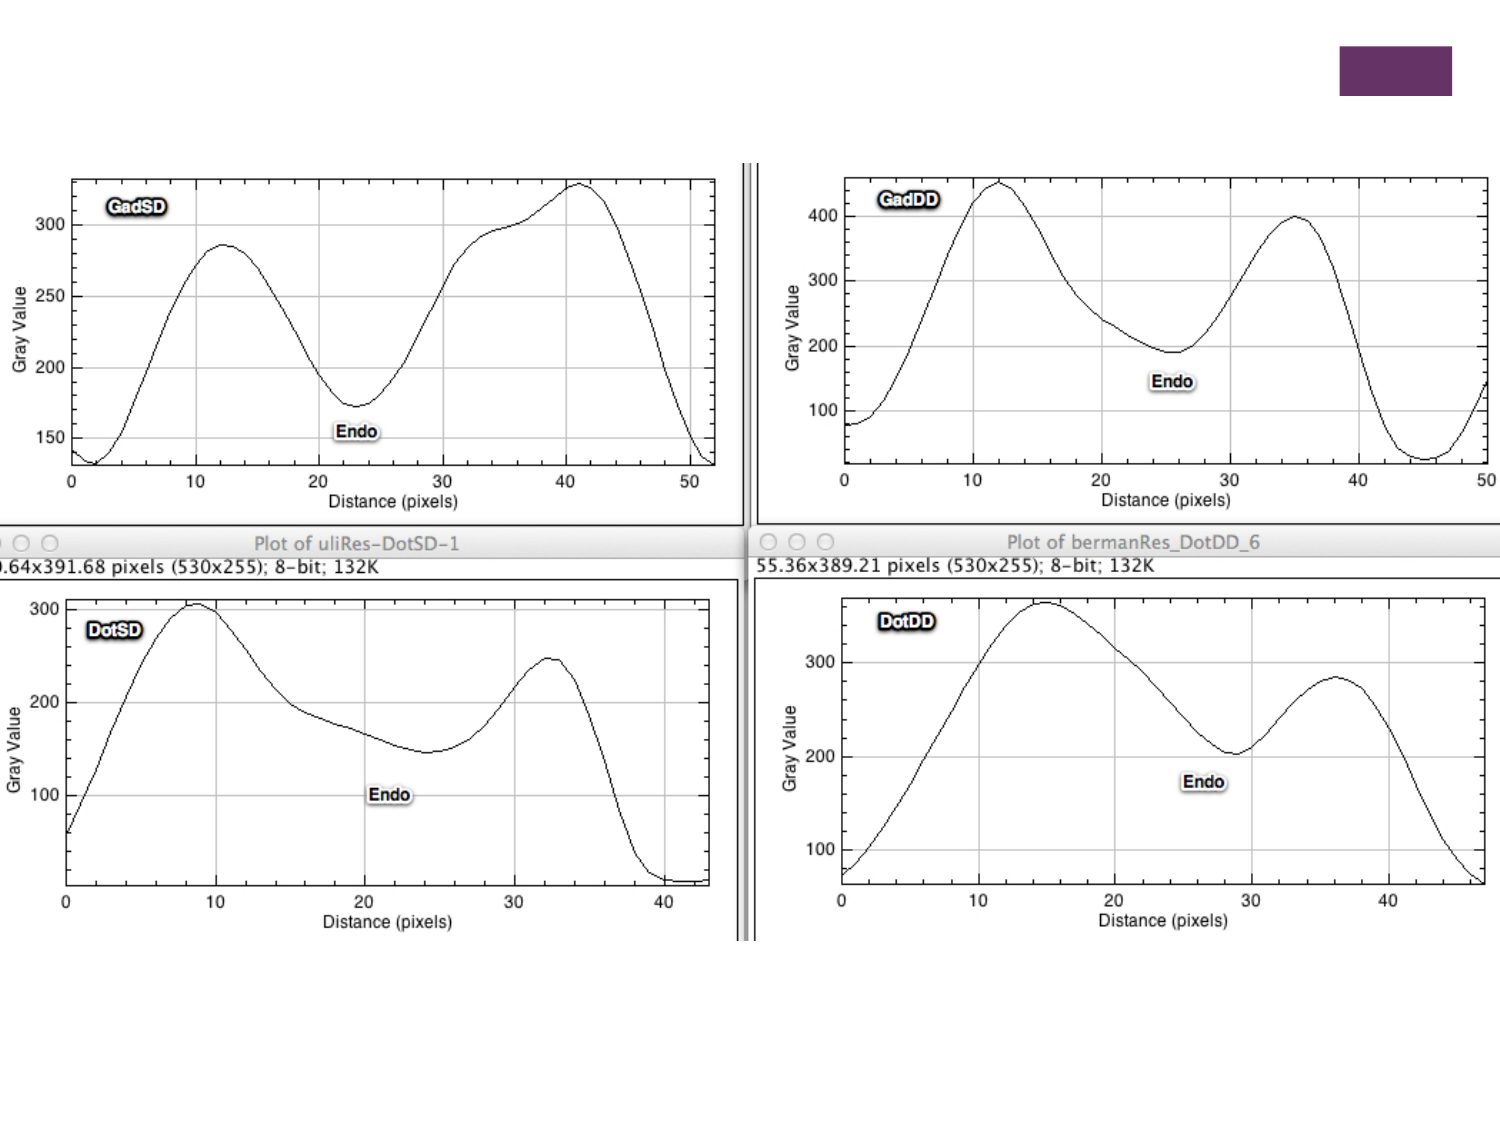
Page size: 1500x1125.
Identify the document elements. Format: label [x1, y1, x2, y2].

picture [0, 163, 1500, 942]
